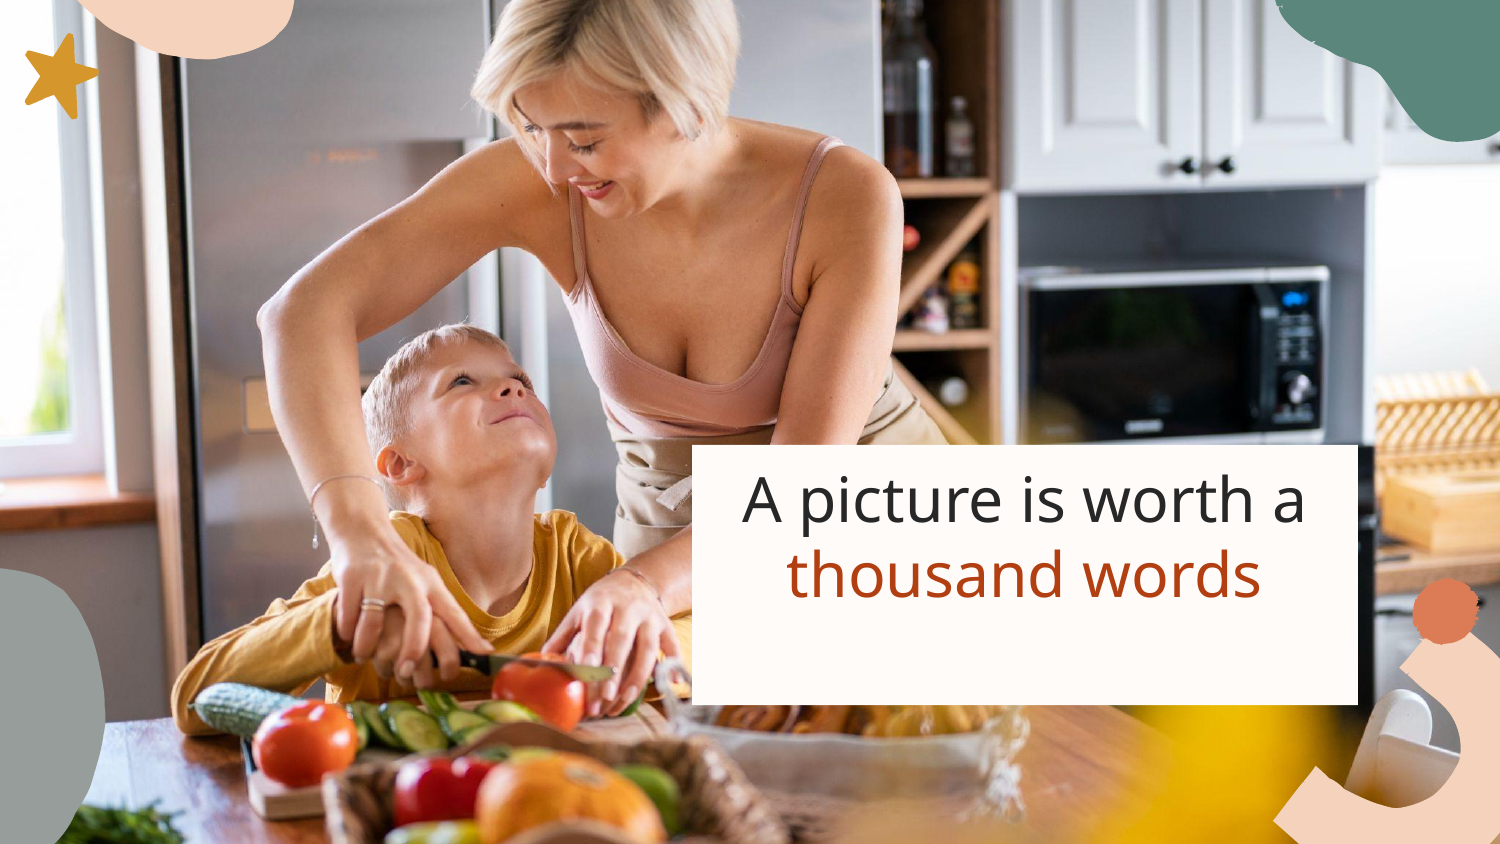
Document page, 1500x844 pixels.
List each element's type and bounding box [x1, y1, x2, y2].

text_box [0, 0, 1500, 844]
